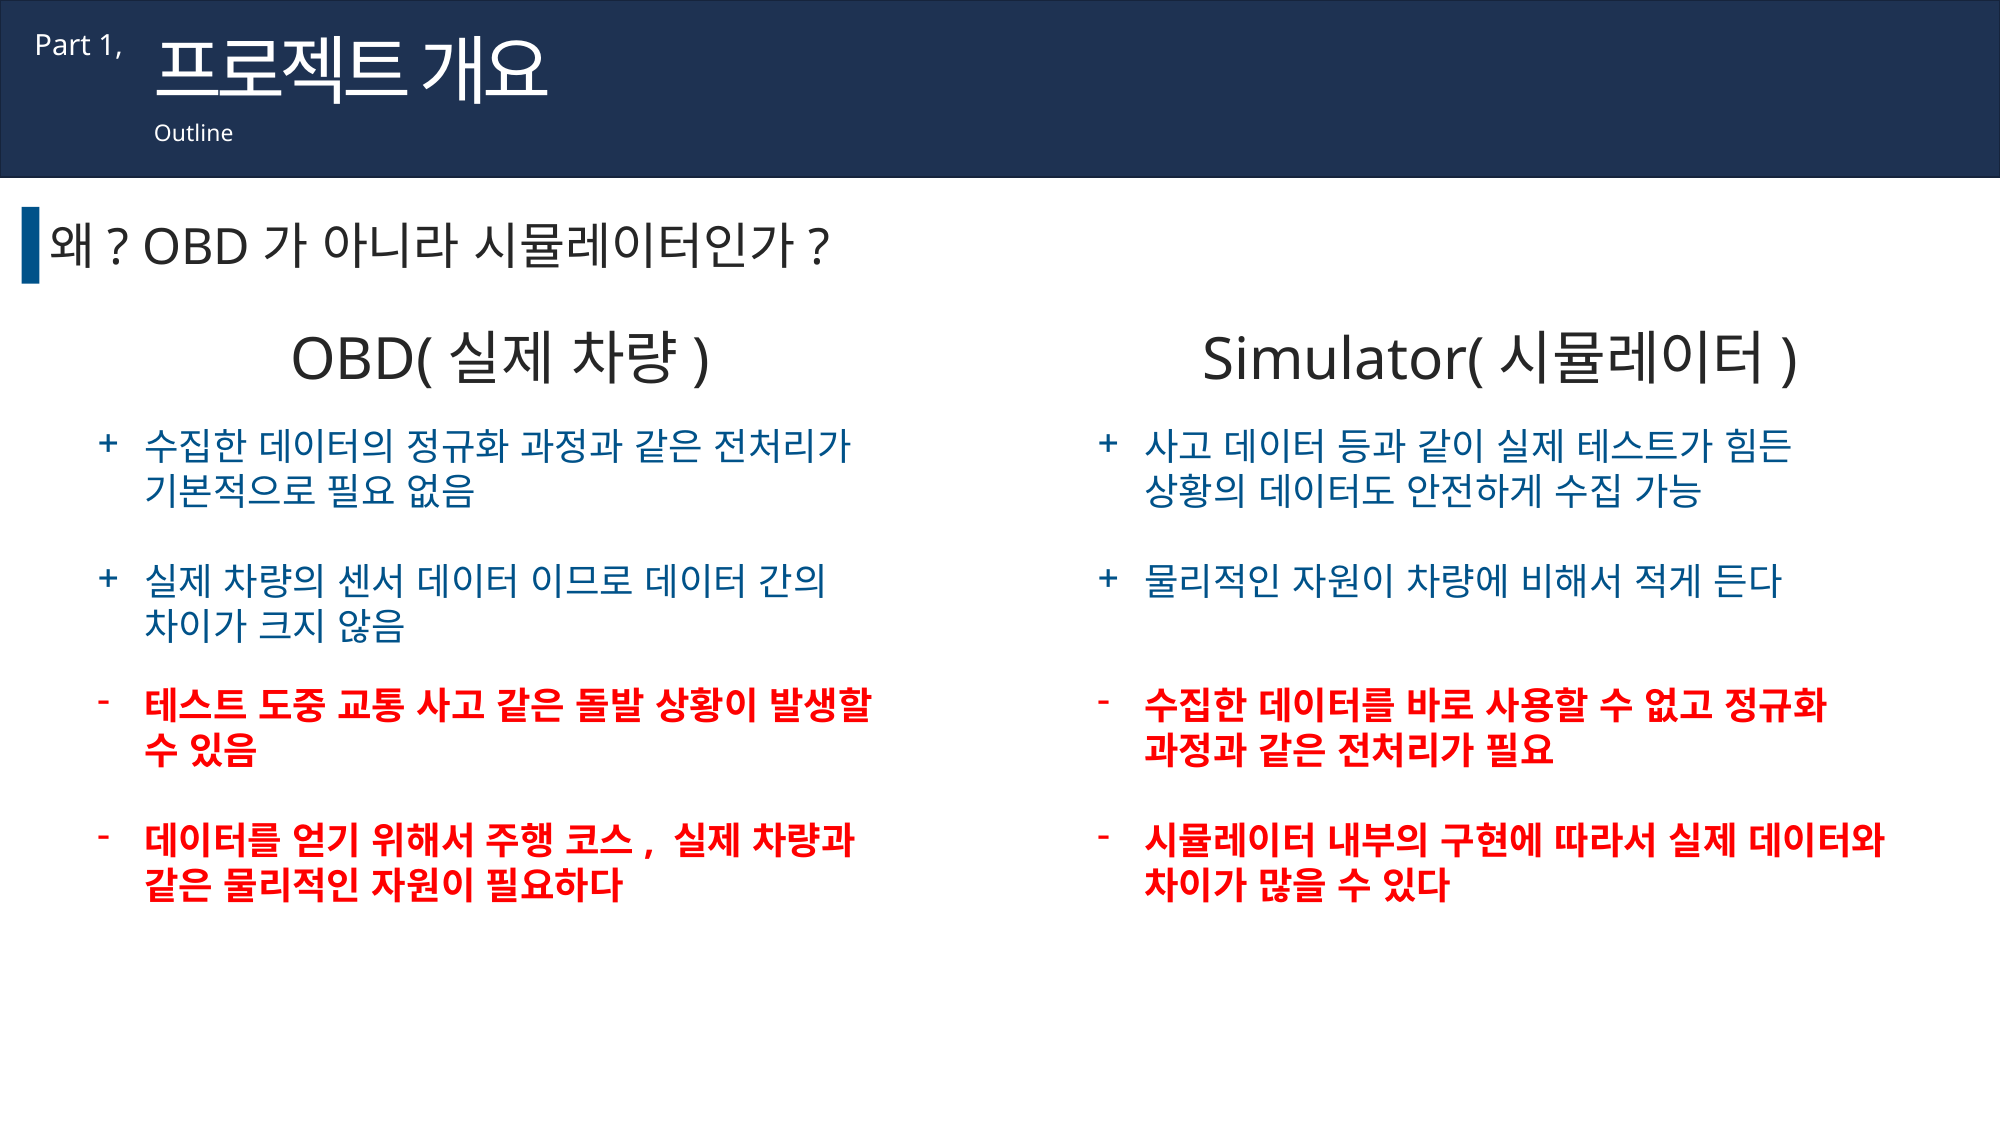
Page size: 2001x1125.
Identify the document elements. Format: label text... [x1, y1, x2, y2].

text_box [0, 0, 2000, 178]
text_box 수집한 데이터의 정규화 과정과 같은 전처리가 기본적으로 필요 없음 실제 차량의 센서 데이터 이므로 데이터 간의 차이가 크지 않음 [82, 415, 918, 656]
text_box 사고 데이터 등과 같이 실제 테스트가 힘든 상황의 데이터도 안전하게 수집 가능 물리적인 자원이 차량에 비해서 적게 든다 [1082, 415, 1918, 611]
text_box 테스트 도중 교통 사고 같은 돌발 상황이 발생할 수 있음 데이터를 얻기 위해서 주행 코스, 실제 차량과 같은 물리적인 자원이 필요하다 [82, 674, 918, 915]
text_box 프로젝트 개요 [139, 16, 567, 122]
text_box 수집한 데이터를 바로 사용할 수 없고 정규화 과정과 같은 전처리가 필요 시뮬레이터 내부의 구현에 따라서 실제 데이터와 차이가 많을 수 있다 [1082, 674, 1918, 915]
text_box [21, 206, 40, 285]
text_box Outline [139, 110, 249, 154]
text_box 왜? OBD가 아니라 시뮬레이터인가? [40, 207, 845, 283]
text_box OBD(실제 차량) [0, 313, 999, 399]
text_box Simulator(시뮬레이터) [999, 313, 2000, 399]
text_box Part 1, [19, 19, 146, 69]
